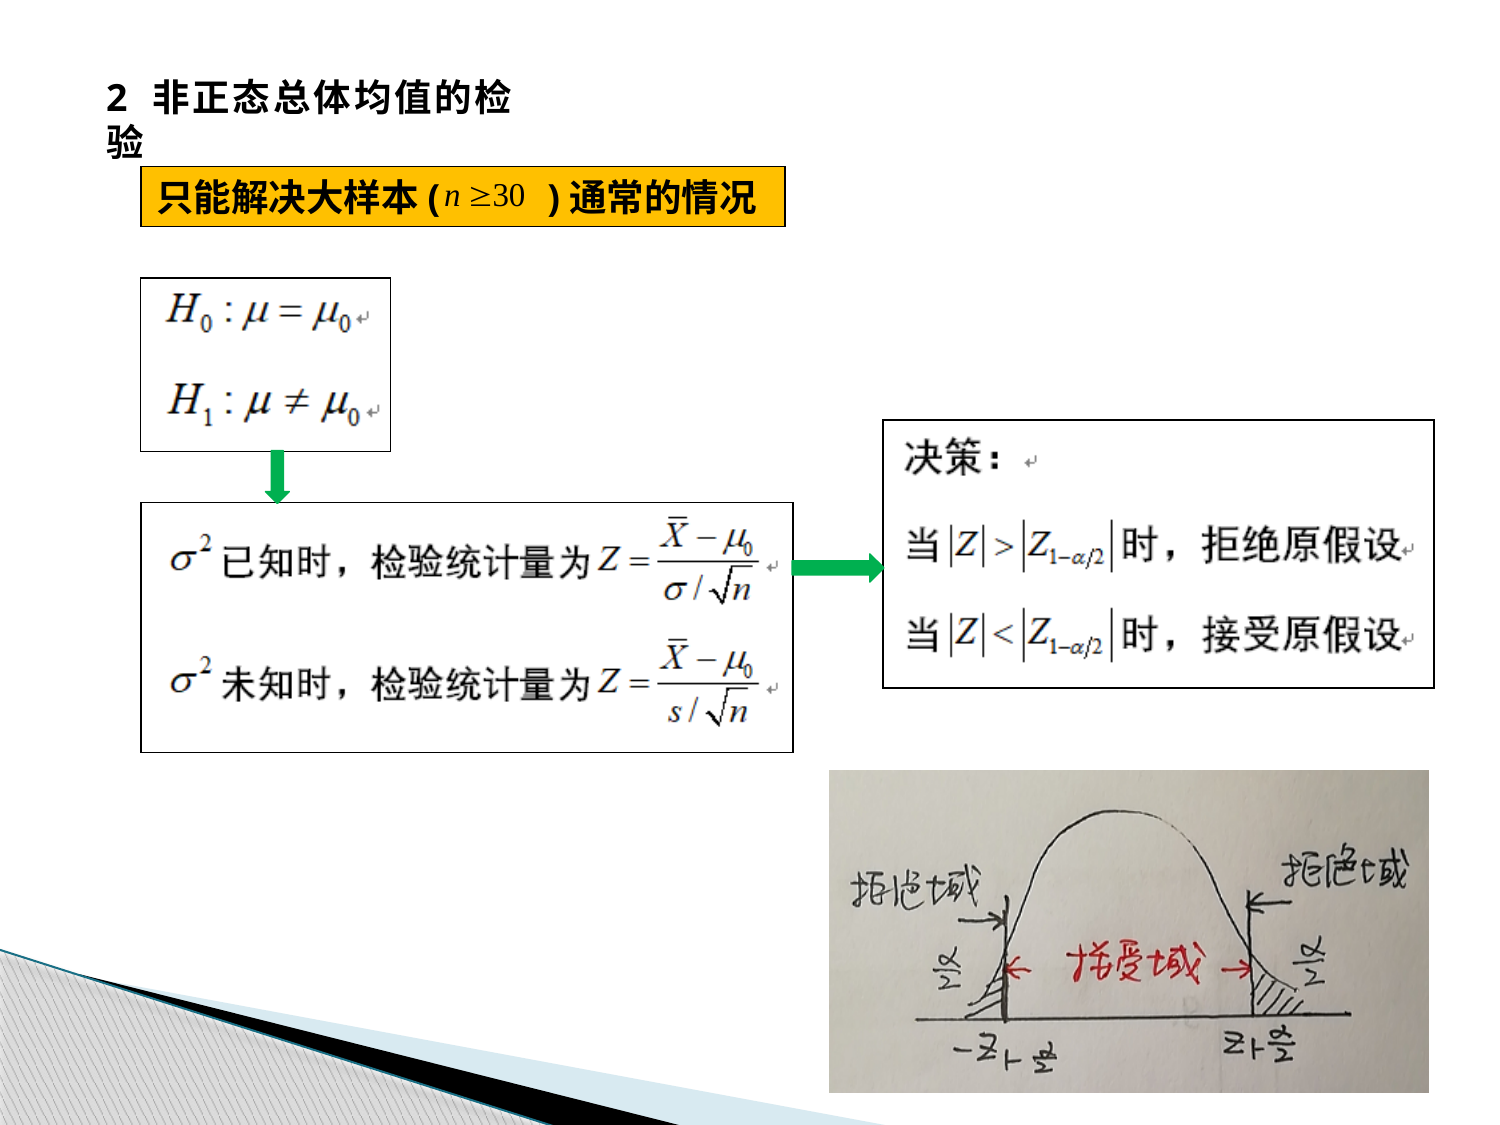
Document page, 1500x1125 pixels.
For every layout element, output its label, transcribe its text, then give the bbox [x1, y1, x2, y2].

text_box [261, 463, 294, 503]
picture [141, 503, 793, 753]
picture [140, 278, 391, 451]
picture [883, 420, 1434, 688]
picture [829, 770, 1429, 1093]
text_box 2 非正态总体均值的检验 [91, 66, 528, 127]
text_box 只能解决大样本( )通常的情况 [141, 166, 785, 227]
text_box [798, 549, 877, 587]
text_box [438, 176, 530, 216]
